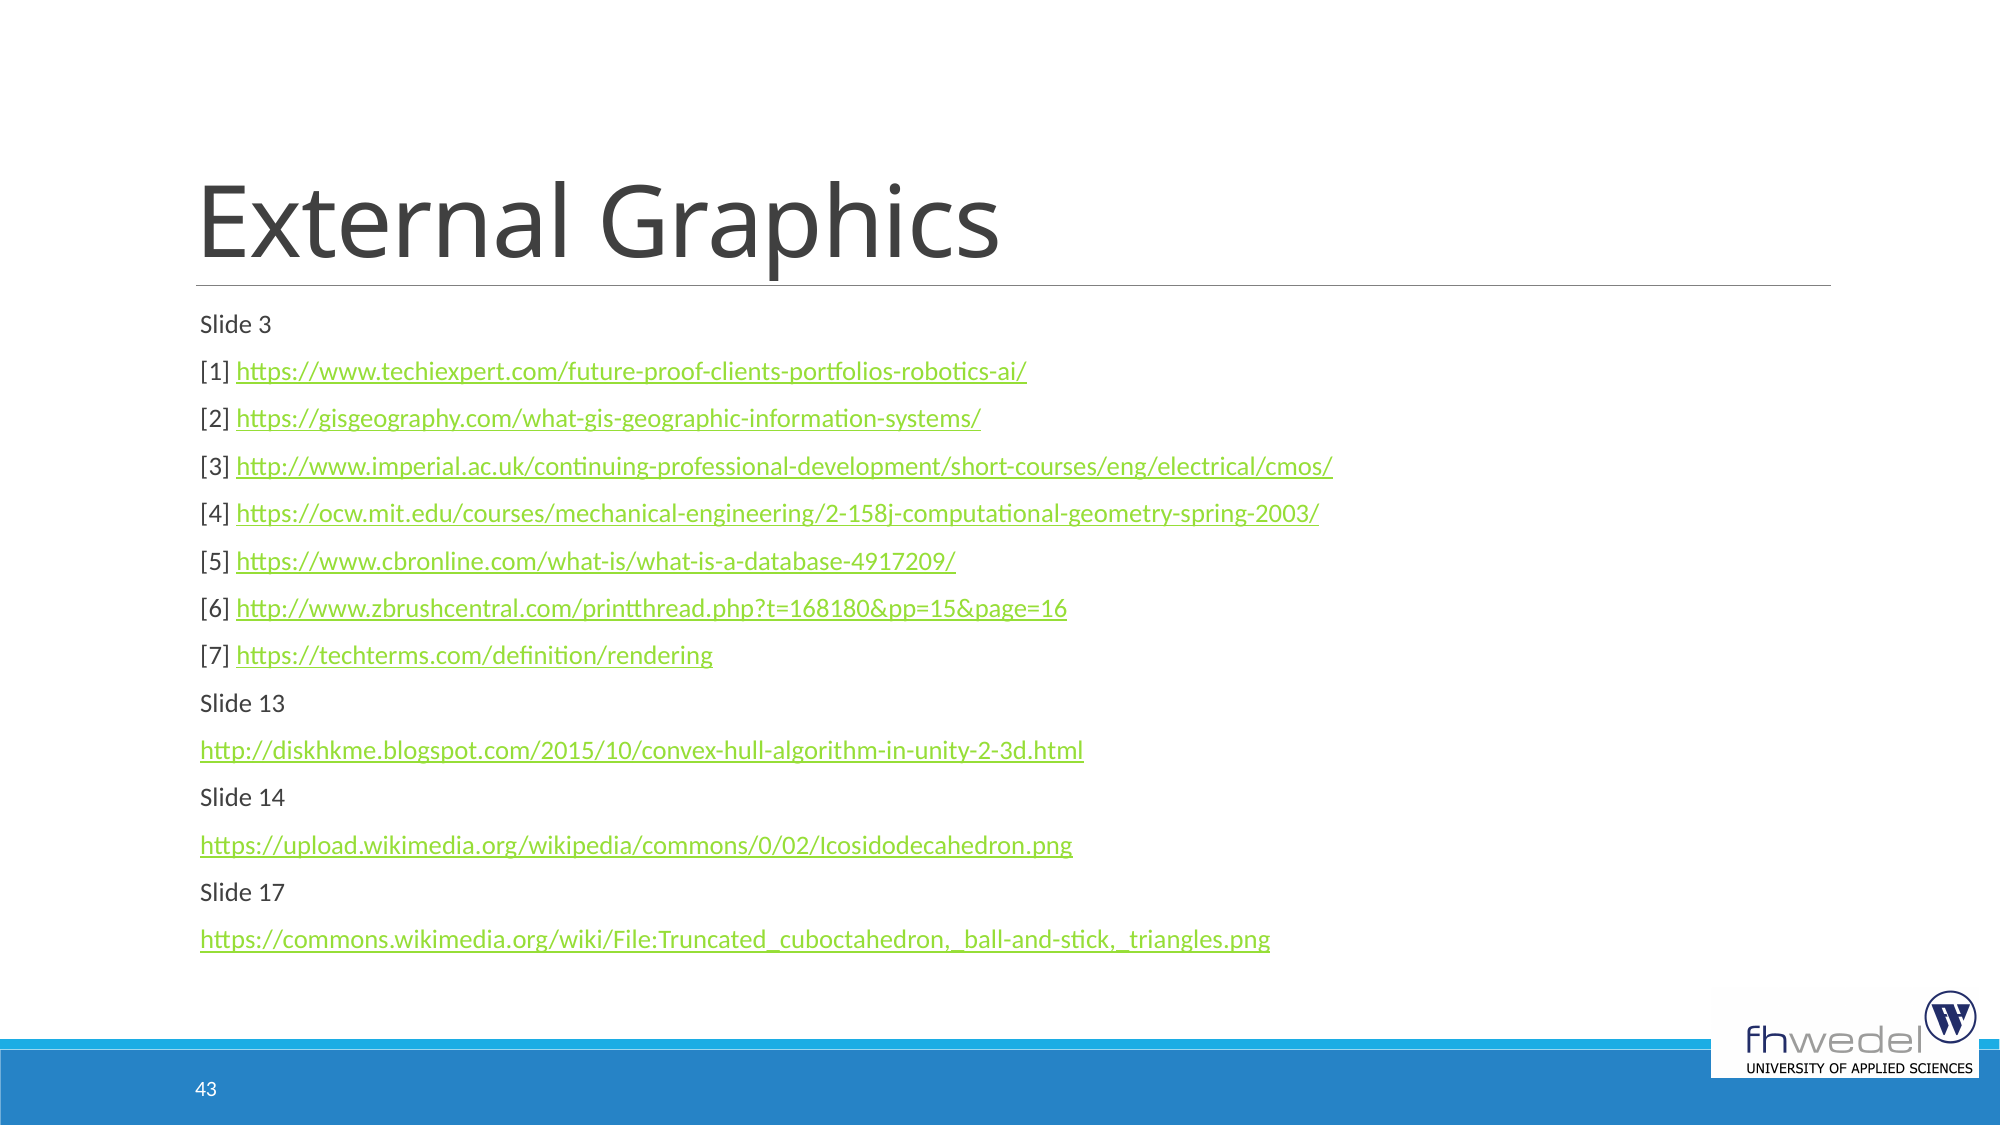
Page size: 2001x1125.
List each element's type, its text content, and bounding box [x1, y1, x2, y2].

picture [1711, 987, 1979, 1078]
slide_number 43 [180, 1057, 396, 1118]
list Slide 3 [1] https://www.techiexpert.com/future-proof-clients-portfolios-robotics-ai/ [2] https://gisgeography.com/what-gis-geographic-information-systems/ [3] http://www.imperial.ac.uk/continuing-professional-development/short-courses/eng/electrical/cmos/ [4] https://ocw.mit.edu/courses/mechanical-engineering/2-158j-computational-geometry-spring-2003/ [5] https://www.cbronline.com/what-is/what-is-a-database-4917209/ [6] http://www.zbrushcentral.com/printthread.php?t=168180&pp=15&page=16 [7] https://techterms.com/definition/rendering Slide 13 http://diskhkme.blogspot.com/2015/10/convex-hull-algorithm-in-unity-2-3d.html Slide 14 https://upload.wikimedia.org/wikipedia/commons/0/02/Icosidodecahedron.png Slide 17 https://commons.wikimedia.org/wiki/File:Truncated_cuboctahedron,_ball-and-stick,_triangles.png [180, 302, 1830, 963]
title External Graphics [180, 47, 1830, 285]
